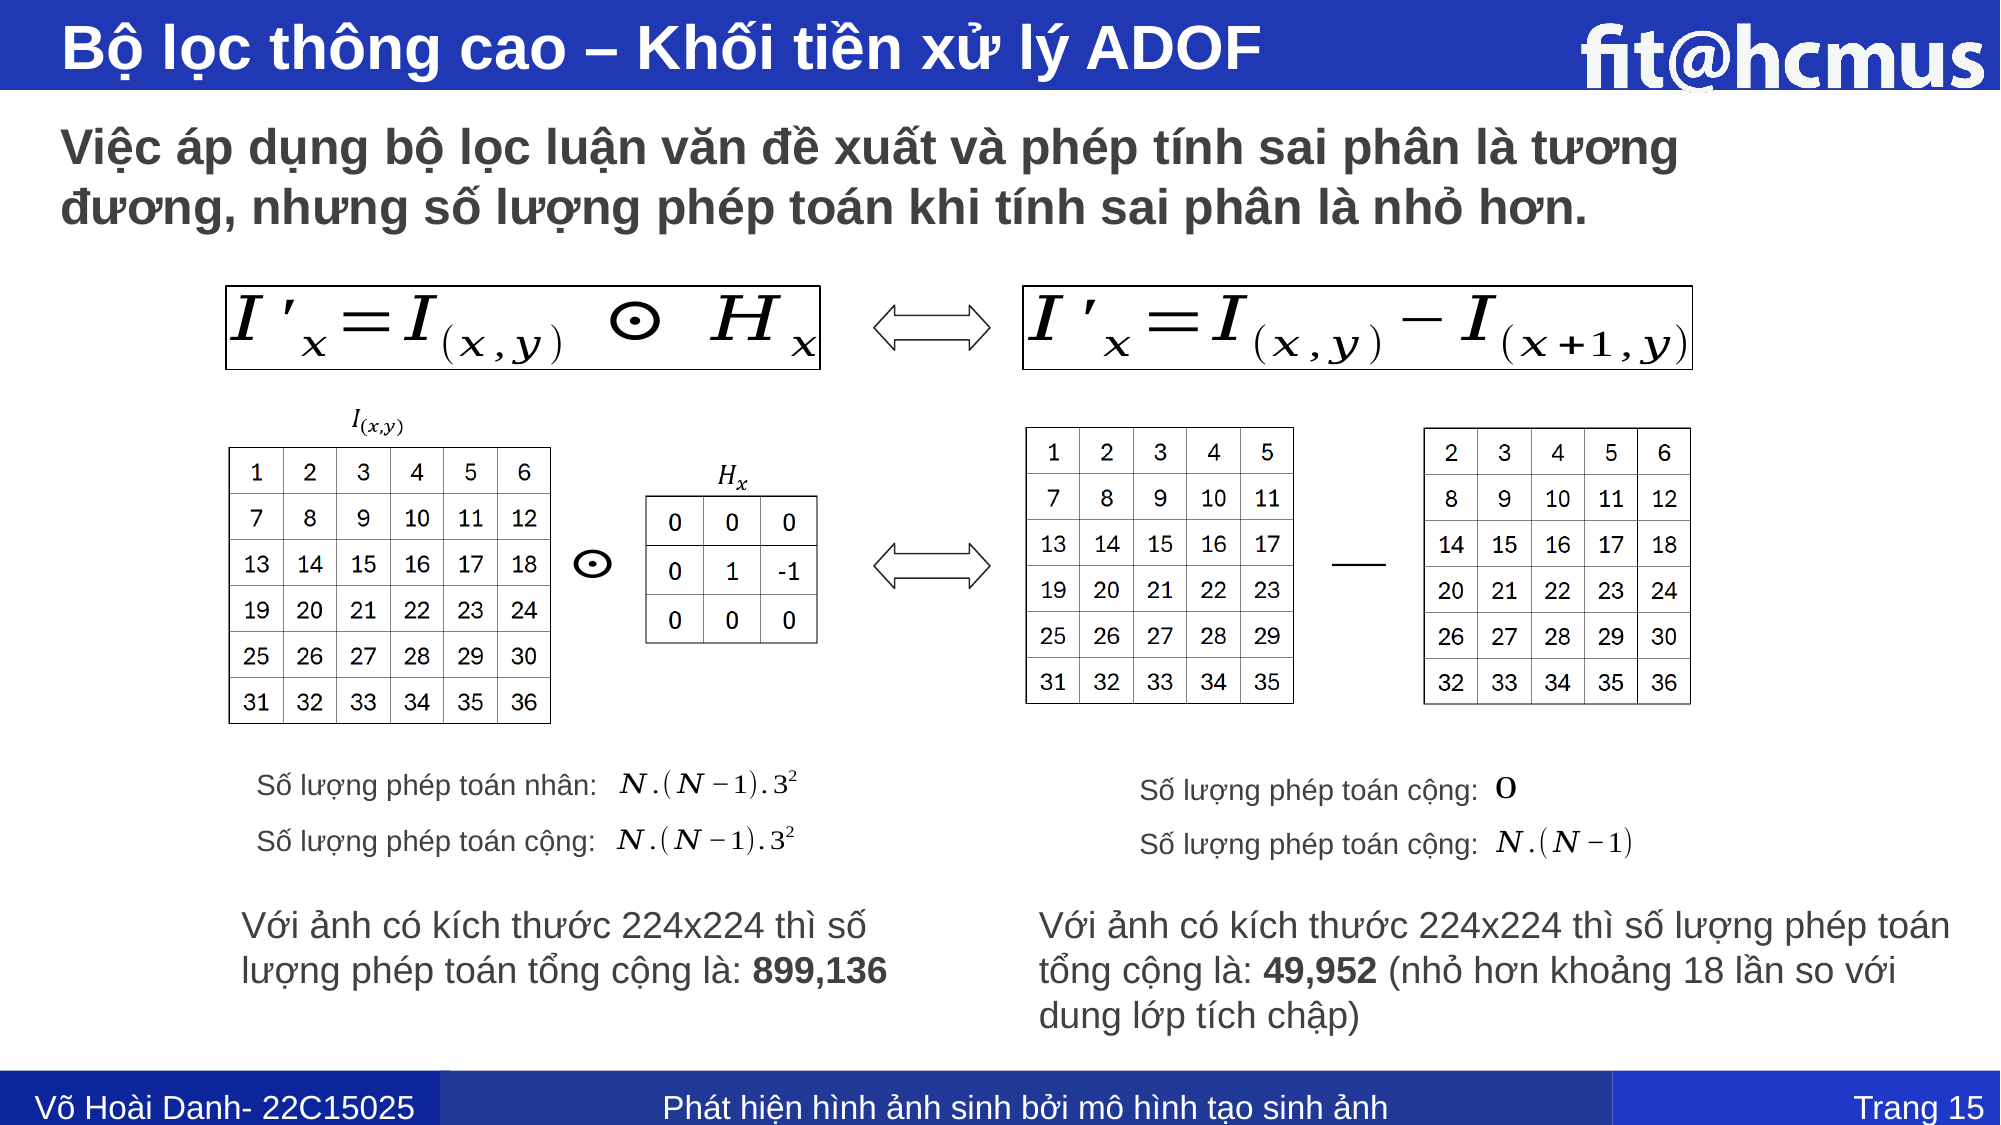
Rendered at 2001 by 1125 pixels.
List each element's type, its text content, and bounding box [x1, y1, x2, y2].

picture [226, 406, 553, 725]
picture [1478, 0, 2000, 190]
picture [642, 461, 818, 647]
text_box Số lượng phép toán cộng: [1124, 763, 1514, 814]
text_box Việc áp dụng bộ lọc luận văn đề xuất và phép tính sai phân là tương đương, nhưng số lượng phép toán khi tính sai phân là nhỏ hơn. [45, 107, 1729, 242]
picture [1023, 425, 1295, 707]
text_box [226, 286, 1693, 369]
text_box [872, 541, 992, 591]
text_box Với ảnh có kích thước 224x224 thì số lượng phép toán tổng cộng là: 899,136 [226, 893, 962, 999]
text_box Bộ lọc thông cao – Khối tiền xử lý ADOF [0, 0, 1473, 90]
text_box Với ảnh có kích thước 224x224 thì số lượng phép toán tổng cộng là: 49,952 (nhỏ hơn khoảng 18 lần so với dung lớp tích chập) [1023, 893, 1986, 1044]
text_box Số lượng phép toán nhân: [241, 758, 631, 809]
text_box Số lượng phép toán cộng: [241, 815, 631, 865]
text_box Số lượng phép toán cộng: [1124, 817, 1514, 868]
picture [1420, 425, 1693, 707]
